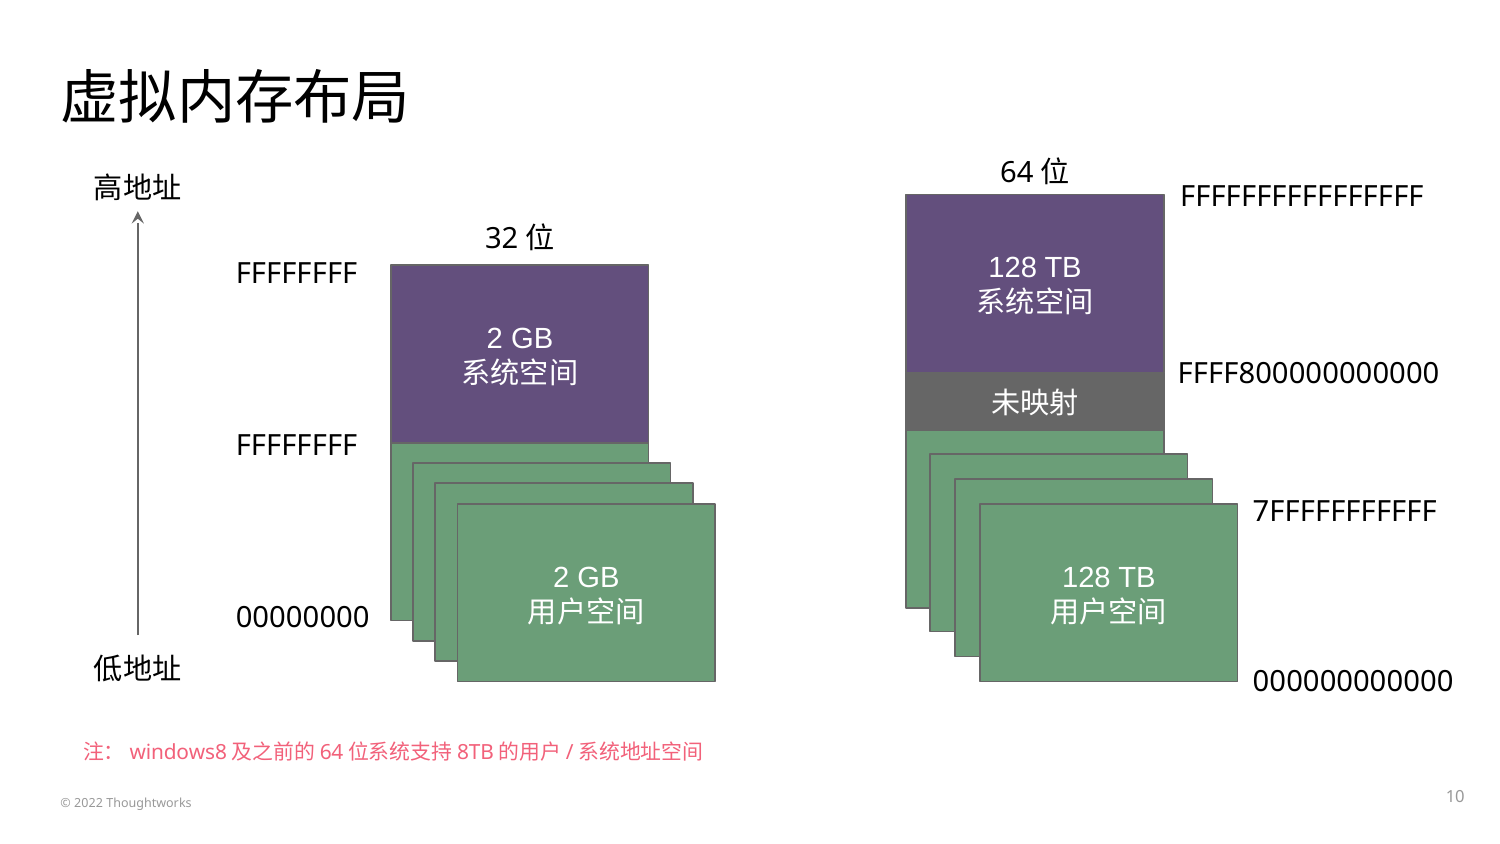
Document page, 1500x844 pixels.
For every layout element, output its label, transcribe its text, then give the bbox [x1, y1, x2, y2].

text_box 2 GB 用户空间 [457, 504, 716, 682]
text_box [435, 483, 693, 661]
text_box FFFF800000000000 [1162, 339, 1480, 405]
text_box FFFFFFFF [220, 411, 400, 477]
text_box 注：windows8及之前的64位系统支持8TB的用户/系统地址空间 [68, 725, 1041, 776]
text_box 128 TB 系统空间 [906, 194, 1164, 372]
text_box [391, 442, 649, 621]
text_box 低地址 [68, 635, 208, 700]
text_box [412, 463, 671, 641]
title 虚拟内存布局 [60, 60, 1440, 154]
text_box FFFFFFFFFFFFFFFF [1165, 162, 1470, 228]
text_box [930, 454, 1188, 632]
text_box 未映射 [906, 372, 1164, 430]
slide_number ‹#› [1389, 764, 1480, 830]
text_box 00000000 [220, 583, 400, 649]
text_box 2 GB 系统空间 [391, 265, 649, 442]
text_box 高地址 [68, 153, 208, 219]
text_box 64位 [965, 138, 1105, 204]
text_box 32位 [450, 203, 590, 269]
text_box 000000000000 [1237, 647, 1500, 713]
text_box [906, 430, 1164, 609]
text_box [954, 478, 1213, 657]
text_box FFFFFFFF [220, 239, 400, 304]
text_box 128 TB 用户空间 [979, 504, 1238, 682]
text_box 7FFFFFFFFFFF [1237, 476, 1500, 542]
